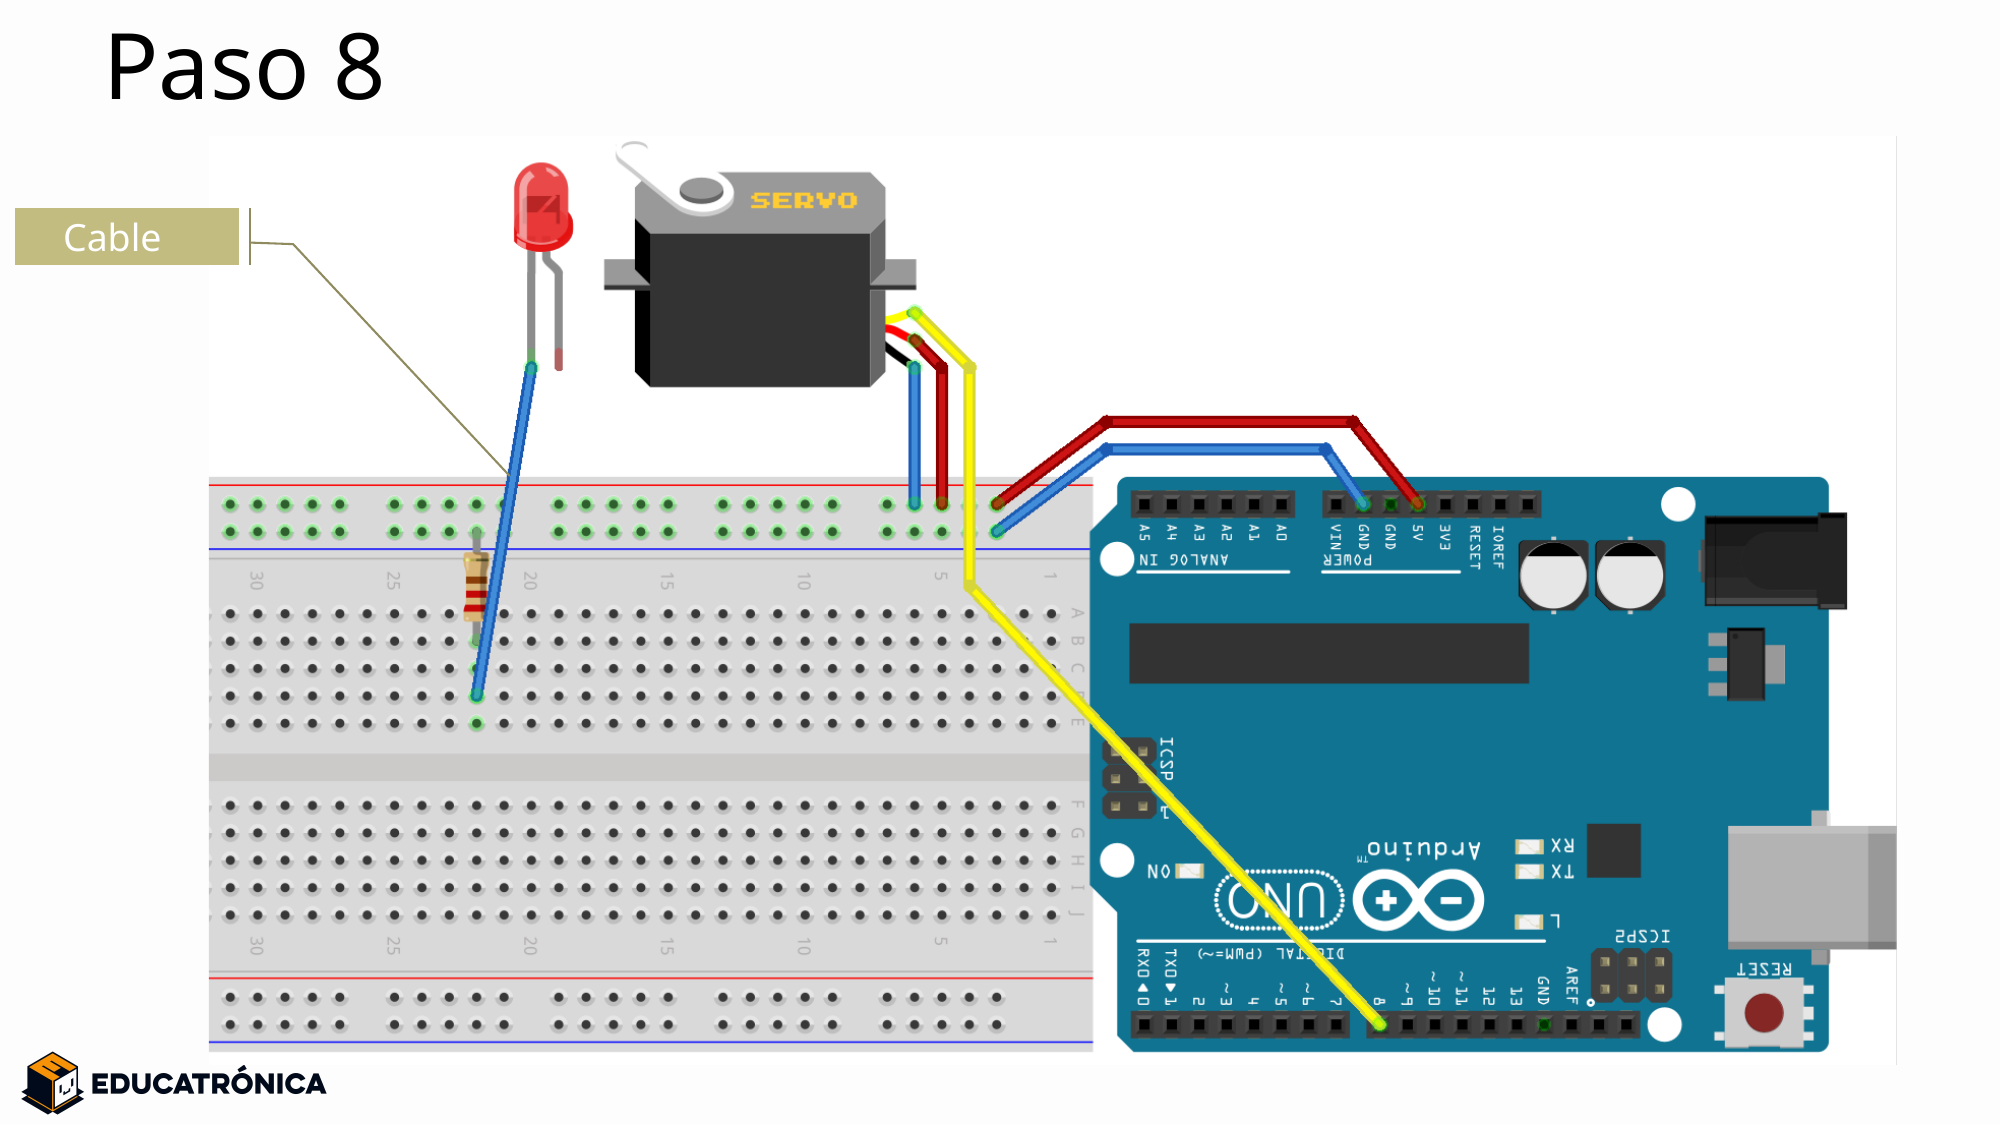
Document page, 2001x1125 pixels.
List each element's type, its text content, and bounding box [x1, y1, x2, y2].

title Paso 8 [88, 7, 1912, 133]
text_box Cable [15, 208, 208, 265]
picture [19, 136, 1903, 1118]
